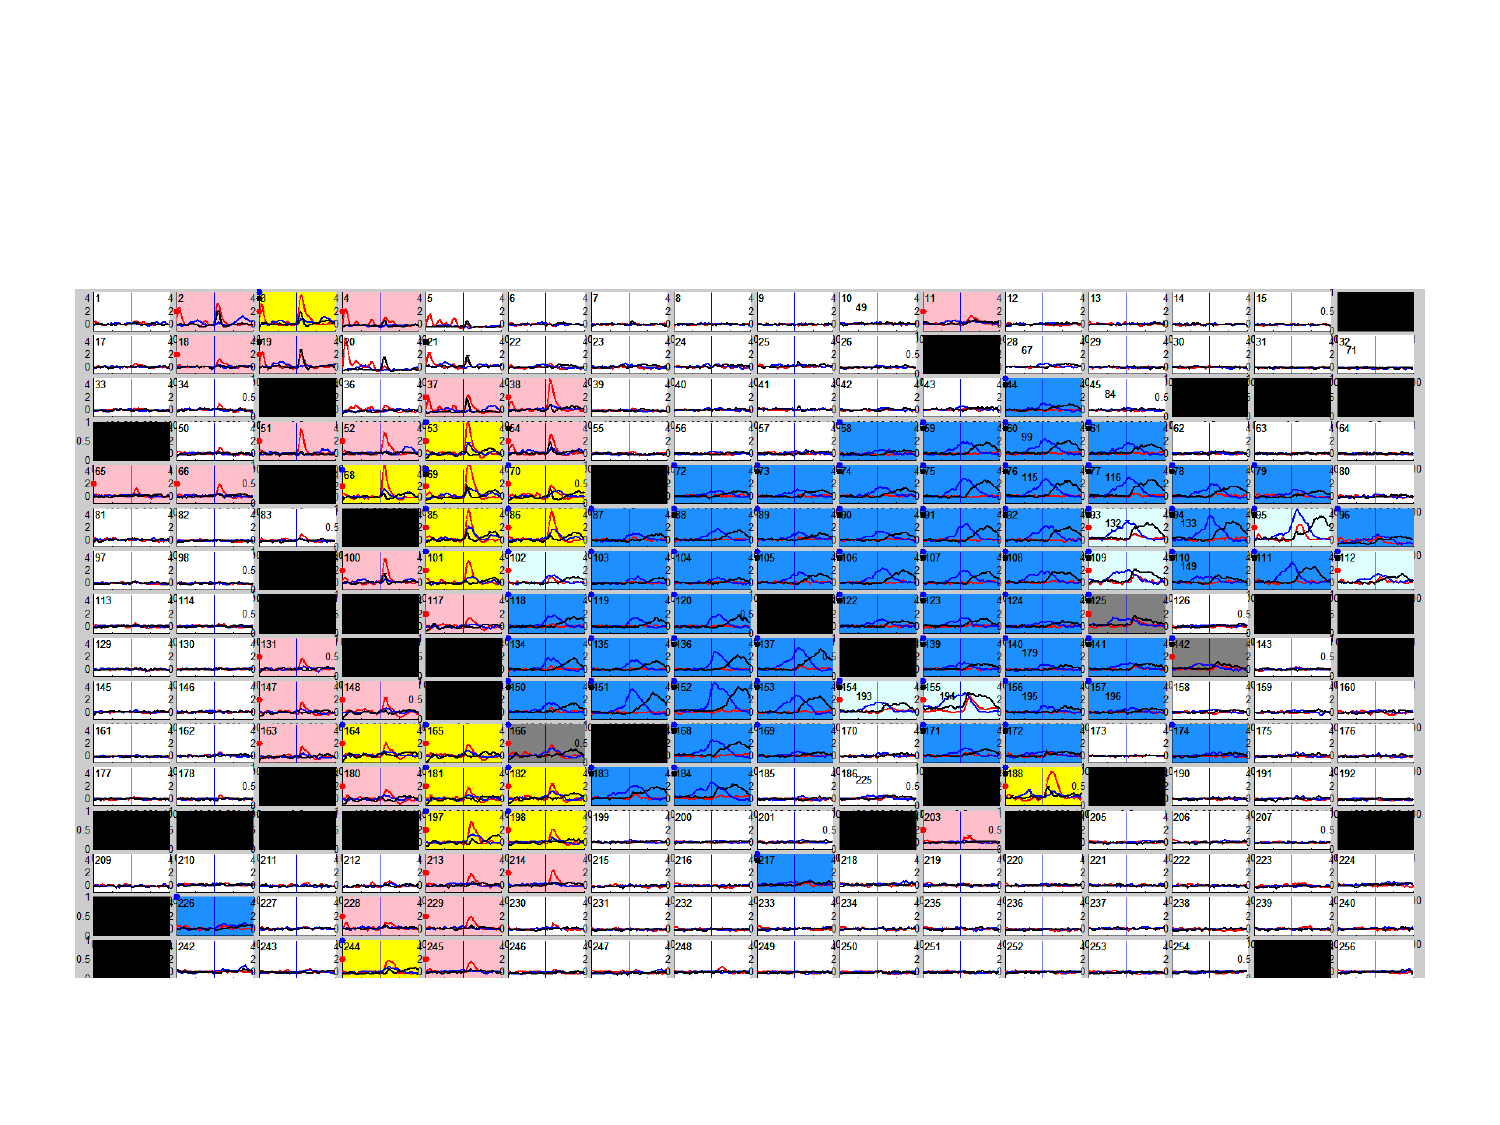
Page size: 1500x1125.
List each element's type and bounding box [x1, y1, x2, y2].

list [74, 289, 1426, 978]
